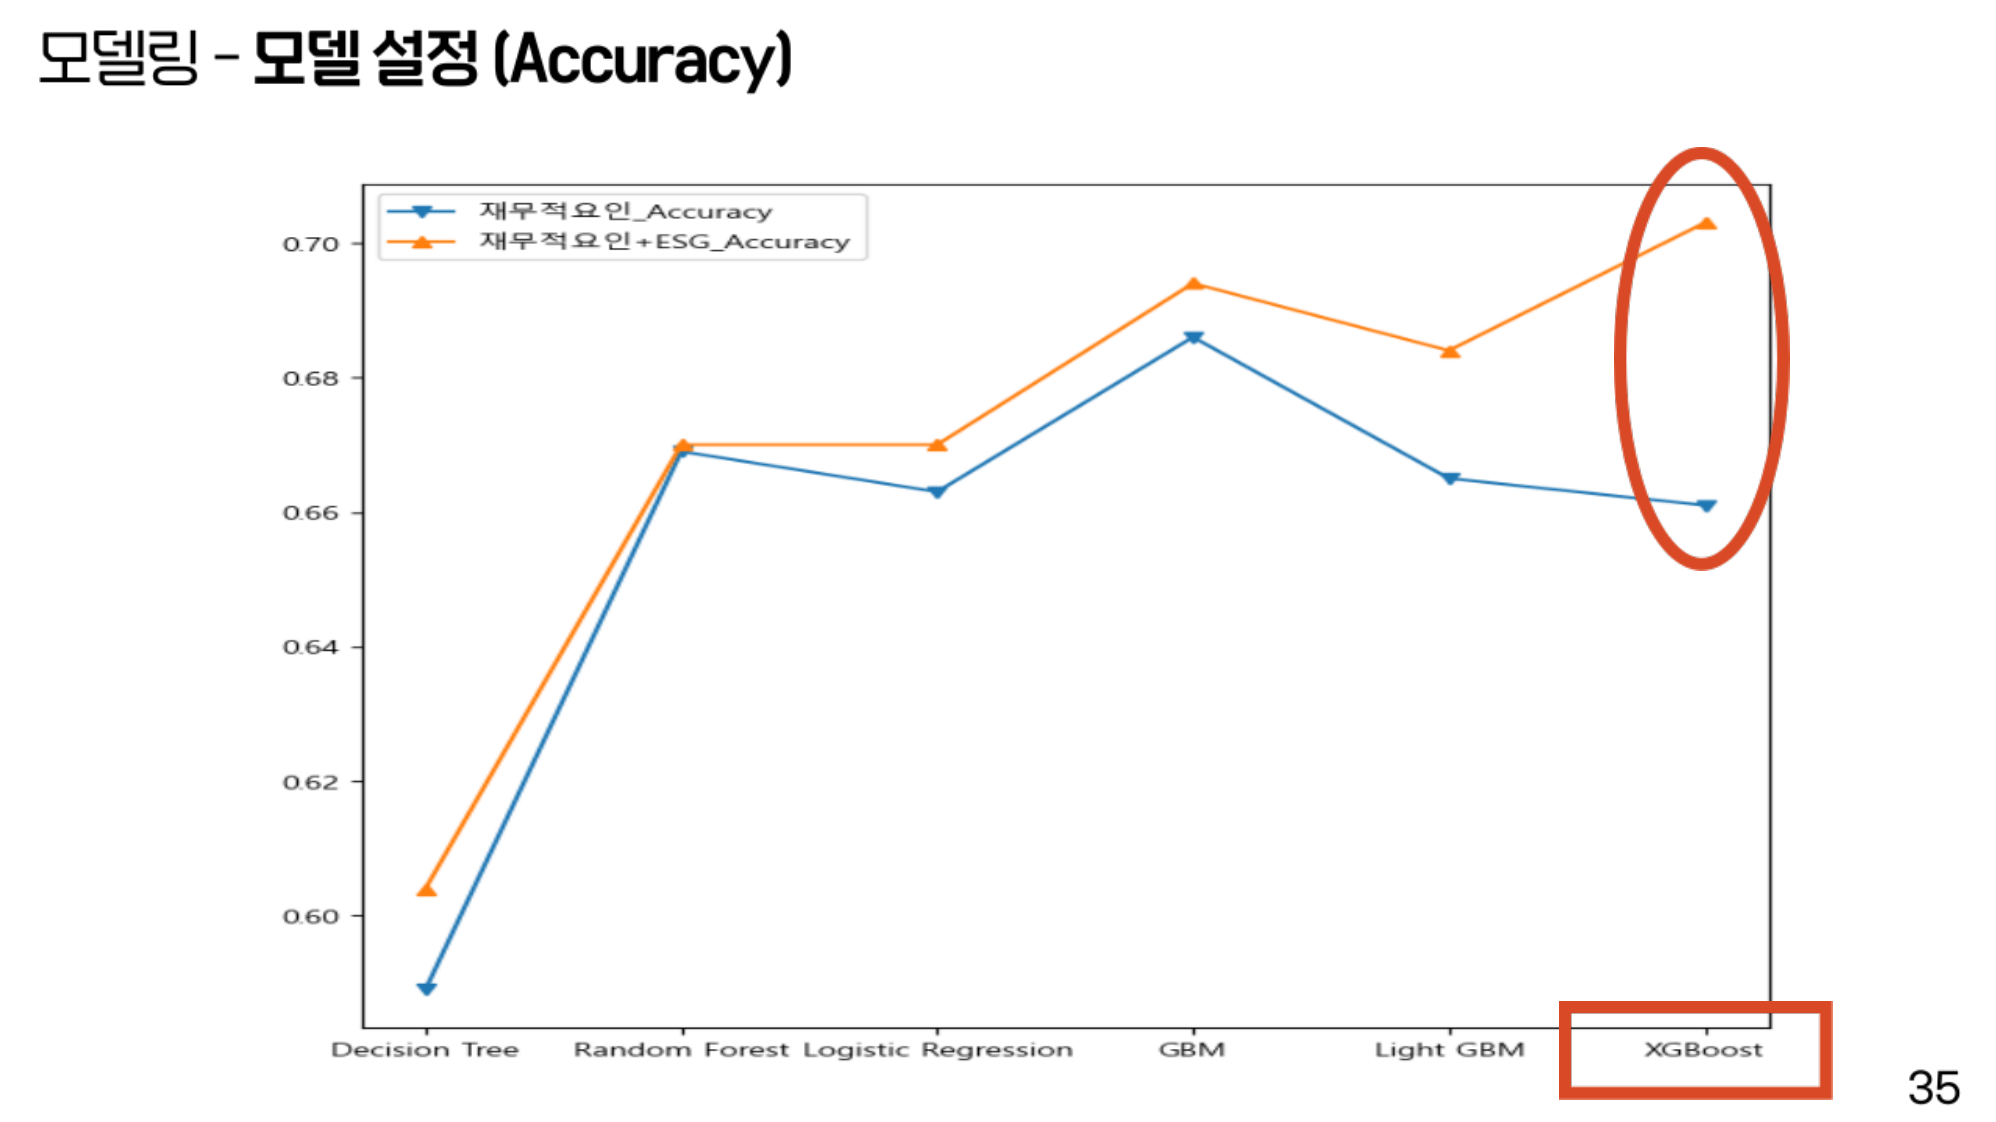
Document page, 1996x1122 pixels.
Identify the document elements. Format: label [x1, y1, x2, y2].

text_box [1559, 1001, 1834, 1101]
picture [0, 0, 880, 170]
text_box [258, 171, 1791, 1073]
picture [1830, 1045, 1996, 1122]
text_box [1614, 147, 1791, 571]
